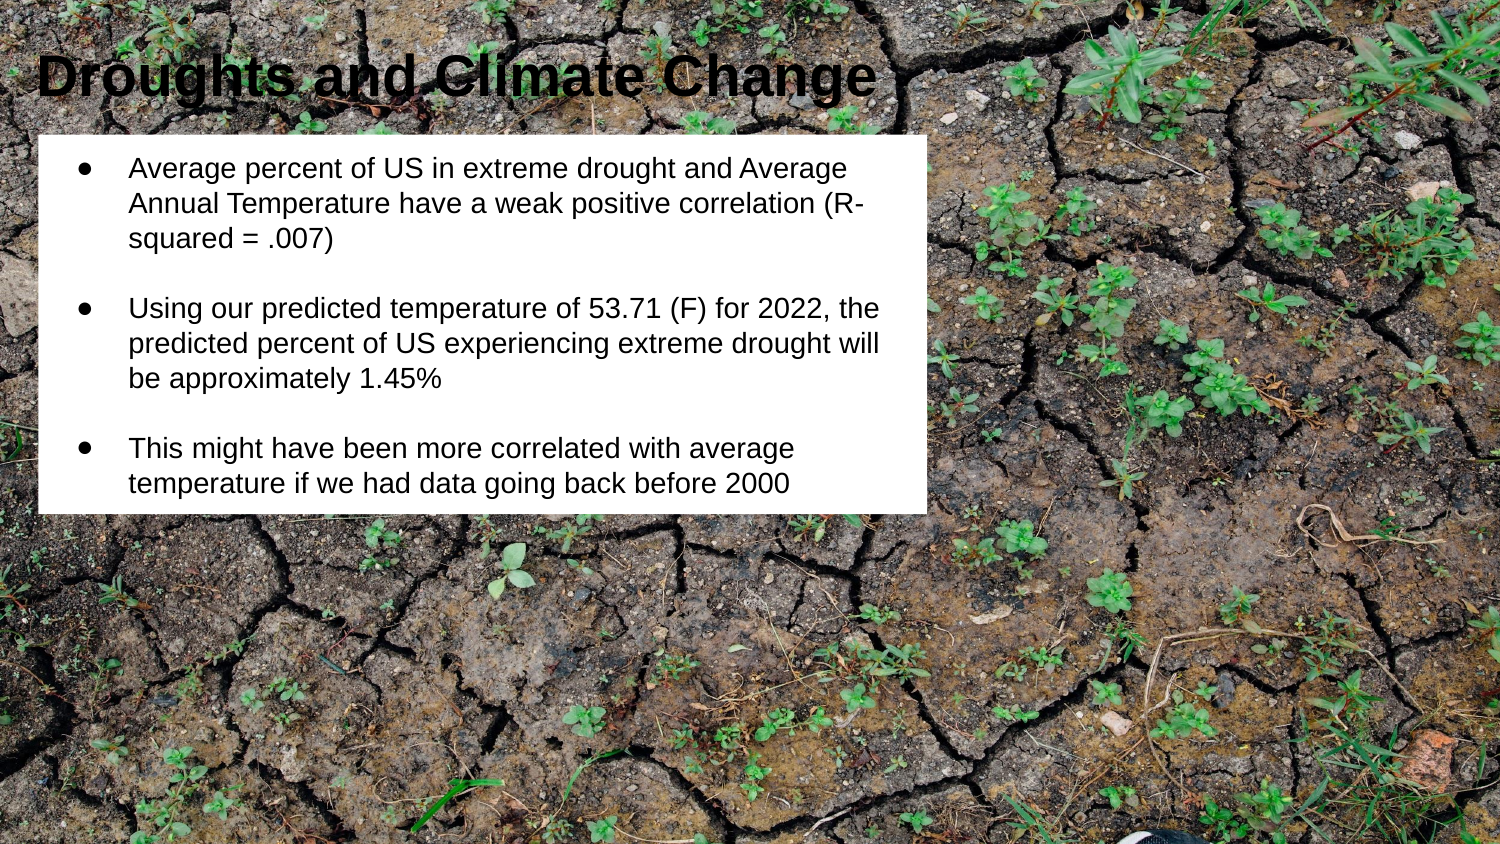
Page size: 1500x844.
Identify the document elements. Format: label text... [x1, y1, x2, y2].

title Droughts and Climate Change [20, 23, 1419, 117]
text_box Average percent of US in extreme drought and Average Annual Temperature have a weak positive correlation (R-squared = .007) Using our predicted temperature of 53.71 (F) for 2022, the predicted percent of US experiencing extreme drought will be approximately 1.45% This might have been more correlated with average temperature if we had data going back before 2000 [38, 134, 928, 515]
picture [0, 0, 1500, 844]
